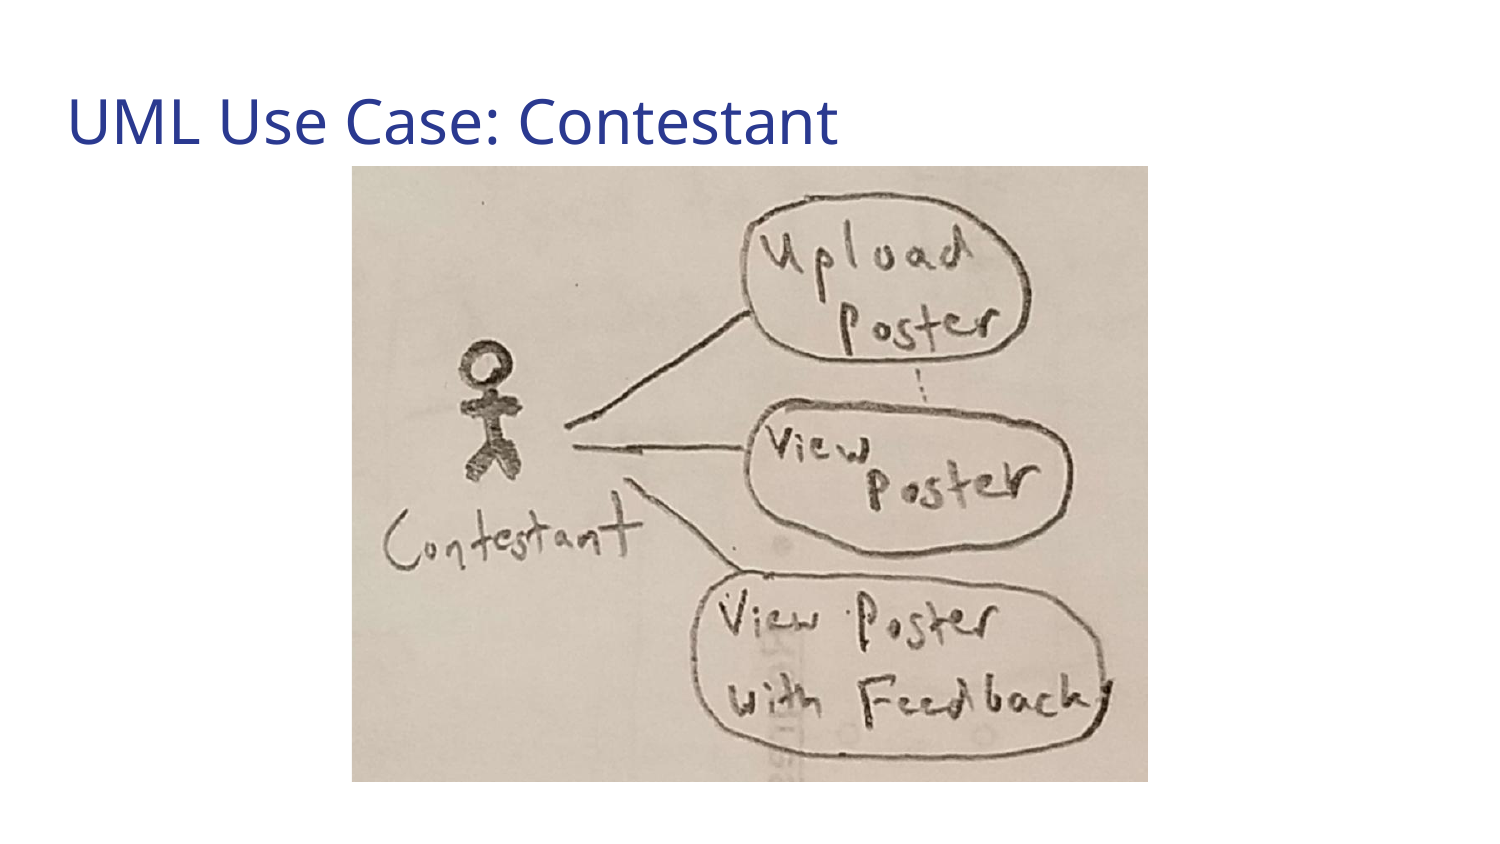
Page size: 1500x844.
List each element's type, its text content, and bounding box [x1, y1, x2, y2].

title UML Use Case: Contestant [51, 67, 1449, 167]
picture [351, 166, 1149, 782]
